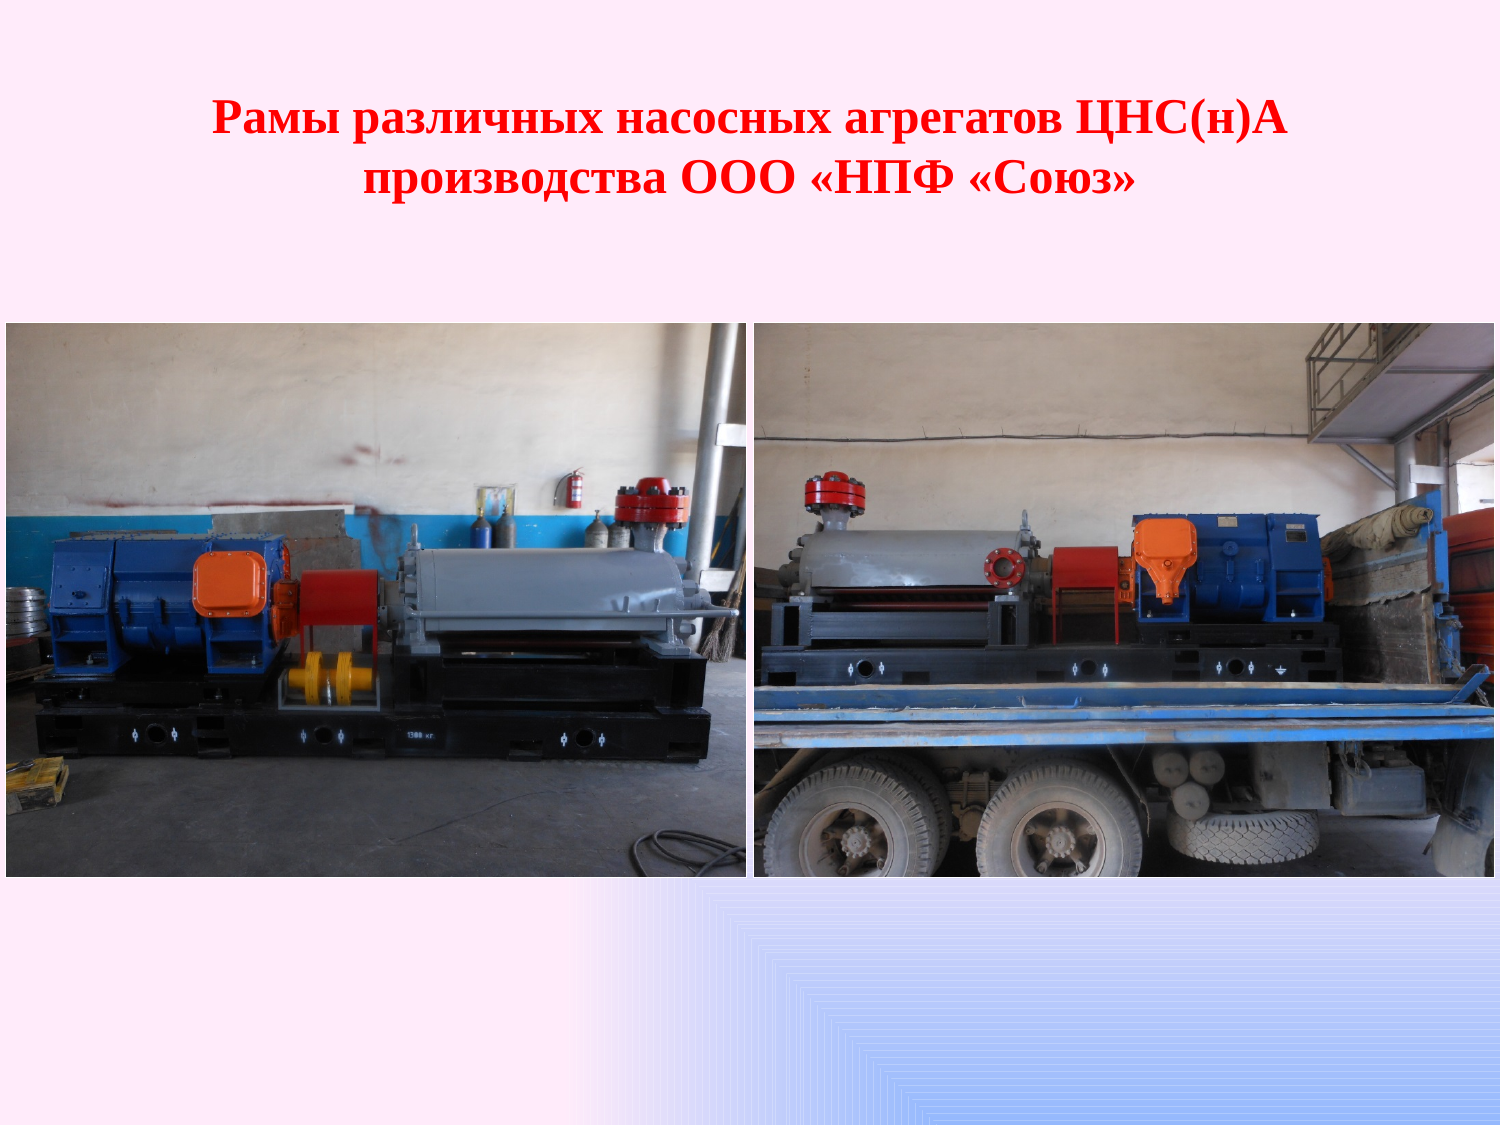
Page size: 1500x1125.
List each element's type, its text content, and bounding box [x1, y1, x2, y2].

title Рамы различных насосных агрегатов ЦНС(н)А производства ООО «НПФ «Союз» [75, 54, 1425, 232]
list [5, 321, 747, 878]
picture [753, 321, 1495, 878]
